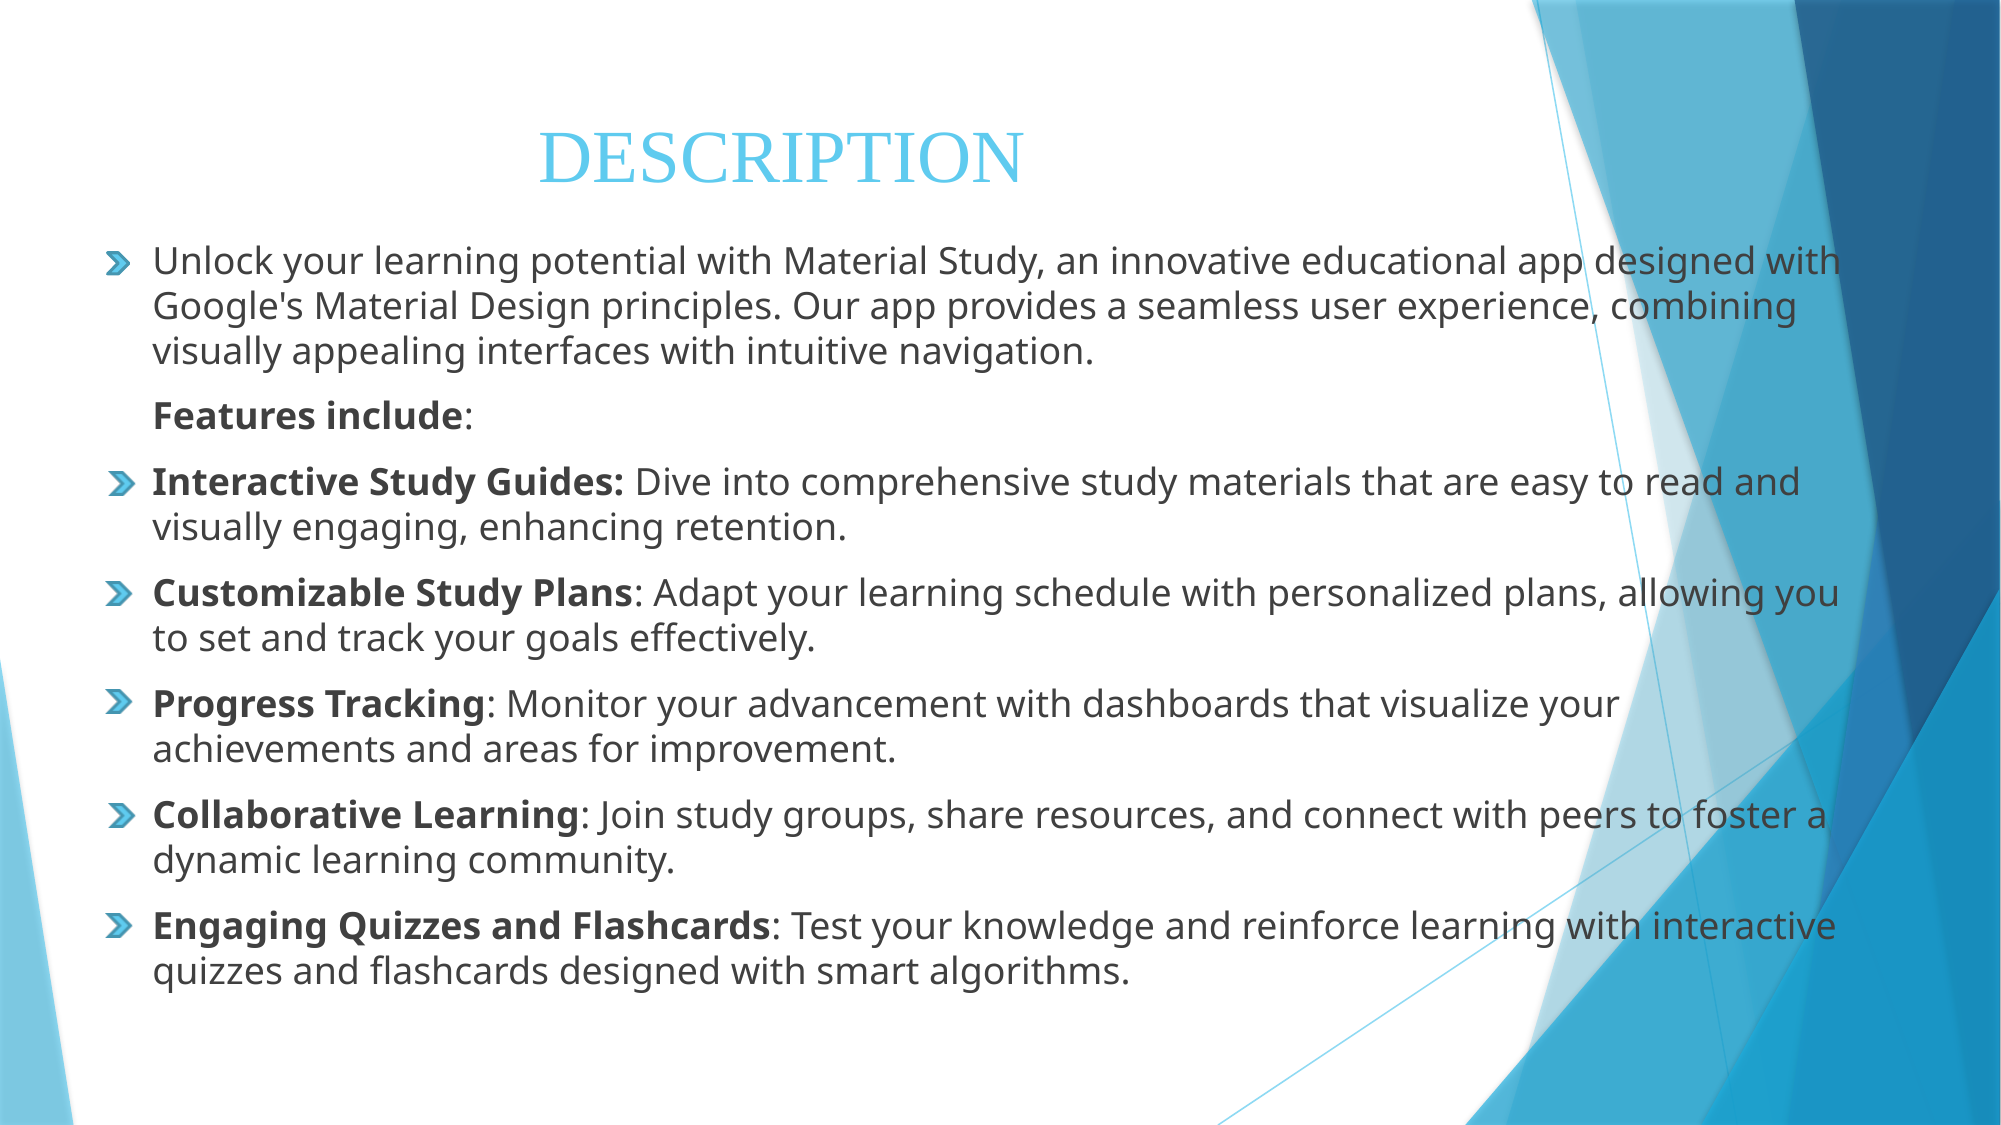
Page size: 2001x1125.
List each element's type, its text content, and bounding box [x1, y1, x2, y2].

title DESCRIPTION [111, 99, 1522, 317]
picture [103, 689, 133, 715]
list Unlock your learning potential with Material Study, an innovative educational app designed with Google's Material Design principles. Our app provides a seamless user experience, combining visually appealing interfaces with intuitive navigation. Features include: Interactive Study Guides: Dive into comprehensive study materials that are easy to read and visually engaging, enhancing retention. Customizable Study Plans: Adapt your learning schedule with personalized plans, allowing you to set and track your goals effectively. Progress Tracking: Monitor your advancement with dashboards that visualize your achievements and areas for improvement. Collaborative Learning: Join study groups, share resources, and connect with peers to foster a dynamic learning community. Engaging Quizzes and Flashcards: Test your knowledge and reinforce learning with interactive quizzes and flashcards designed with smart algorithms. [137, 229, 1863, 1105]
picture [103, 912, 133, 938]
picture [107, 470, 137, 496]
picture [107, 803, 137, 829]
picture [103, 581, 133, 607]
text_box [106, 251, 130, 276]
